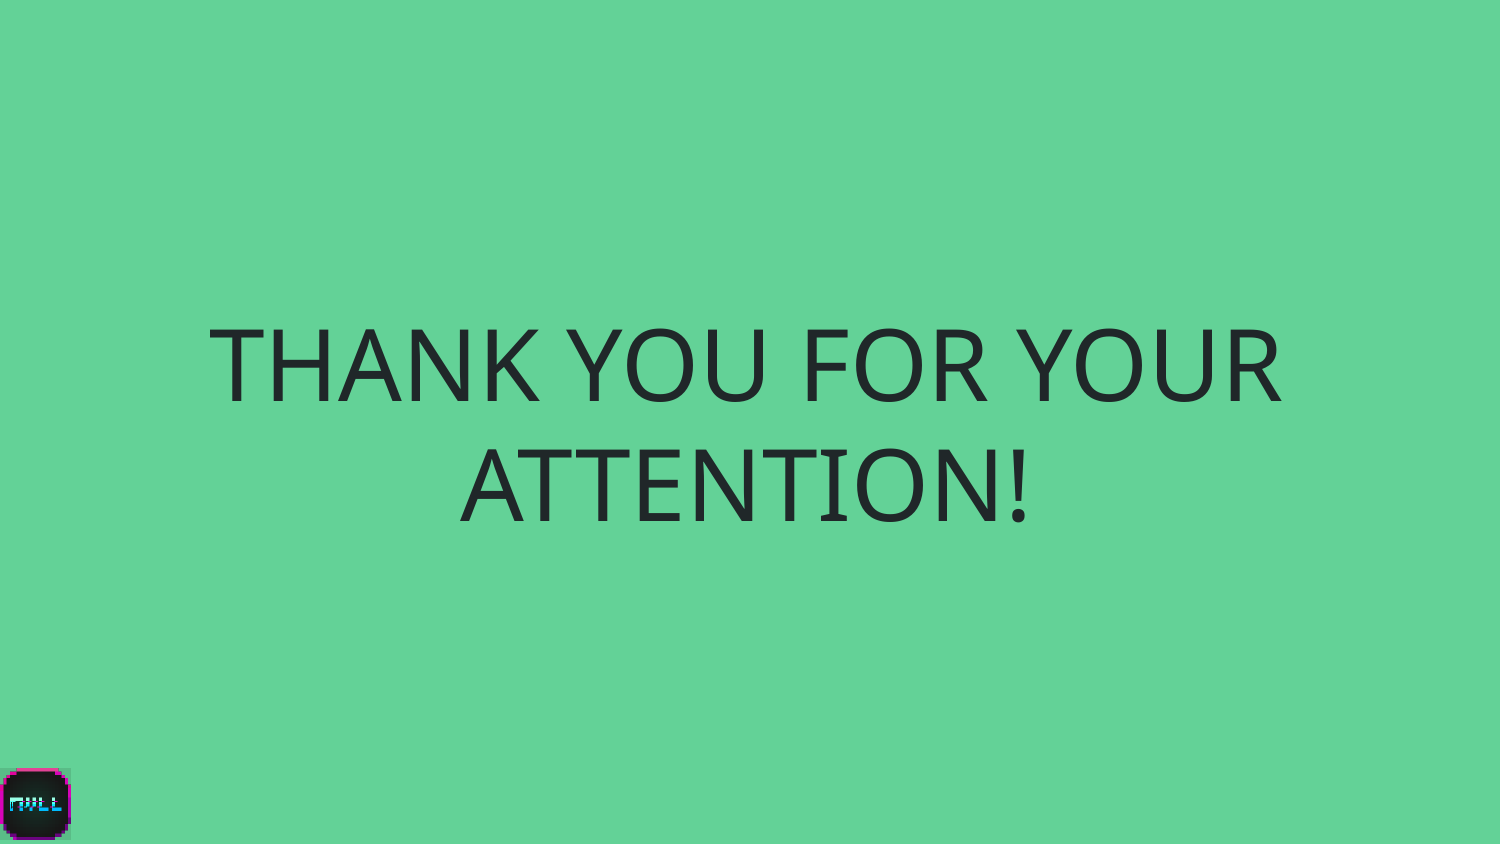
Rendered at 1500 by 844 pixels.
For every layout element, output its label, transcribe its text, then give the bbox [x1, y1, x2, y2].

title THANK YOU FOR YOUR ATTENTION! [80, 86, 1414, 758]
picture [0, 768, 71, 840]
